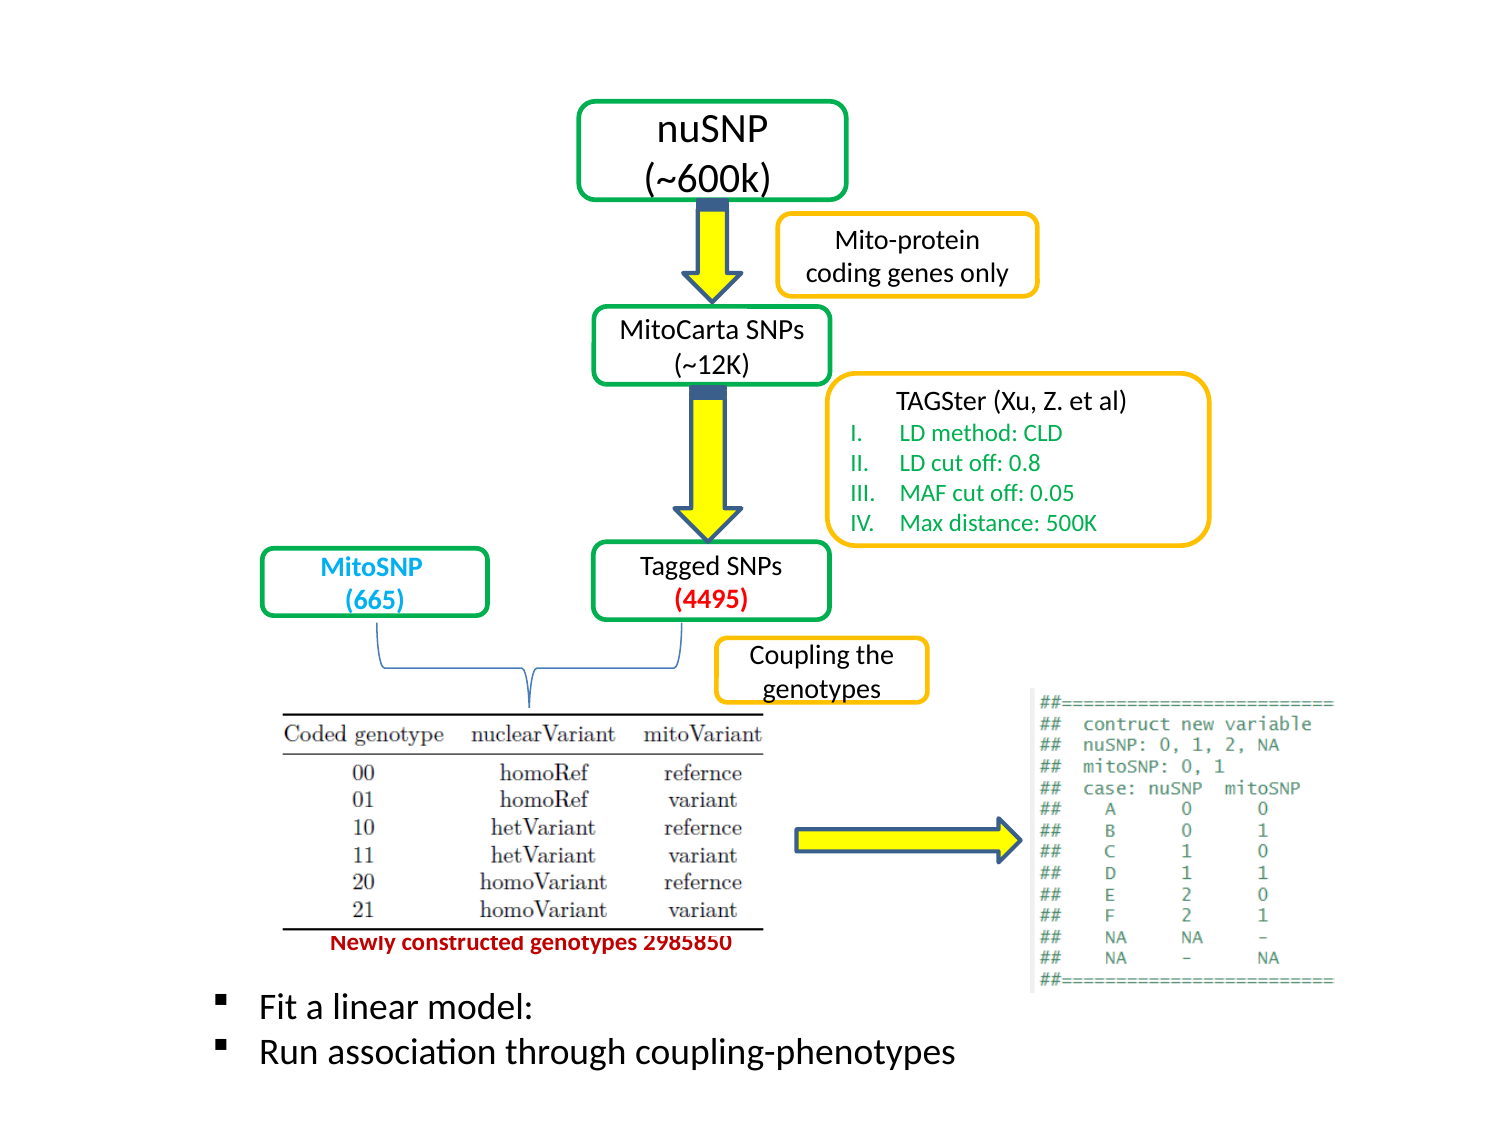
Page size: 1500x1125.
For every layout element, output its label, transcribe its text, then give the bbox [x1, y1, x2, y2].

text_box Tagged SNPs (4495) [591, 539, 832, 622]
text_box Newly constructed genotypes 2985850 [315, 944, 760, 964]
text_box Coupling the genotypes [714, 635, 930, 705]
text_box MitoCarta SNPs (~12K) [591, 304, 833, 387]
text_box TAGSter (Xu, Z. et al) LD method: CLD LD cut off: 0.8 MAF cut off: 0.05 Max distance: 500K [825, 371, 1212, 548]
text_box [681, 198, 744, 305]
picture [274, 707, 780, 936]
picture [1030, 687, 1335, 993]
text_box MitoSNP (665) [260, 546, 490, 618]
text_box [376, 622, 683, 706]
text_box [794, 816, 1023, 865]
text_box [672, 385, 744, 544]
text_box Mito-protein coding genes only [775, 211, 1040, 299]
text_box nuSNP (~600k) [576, 99, 849, 202]
